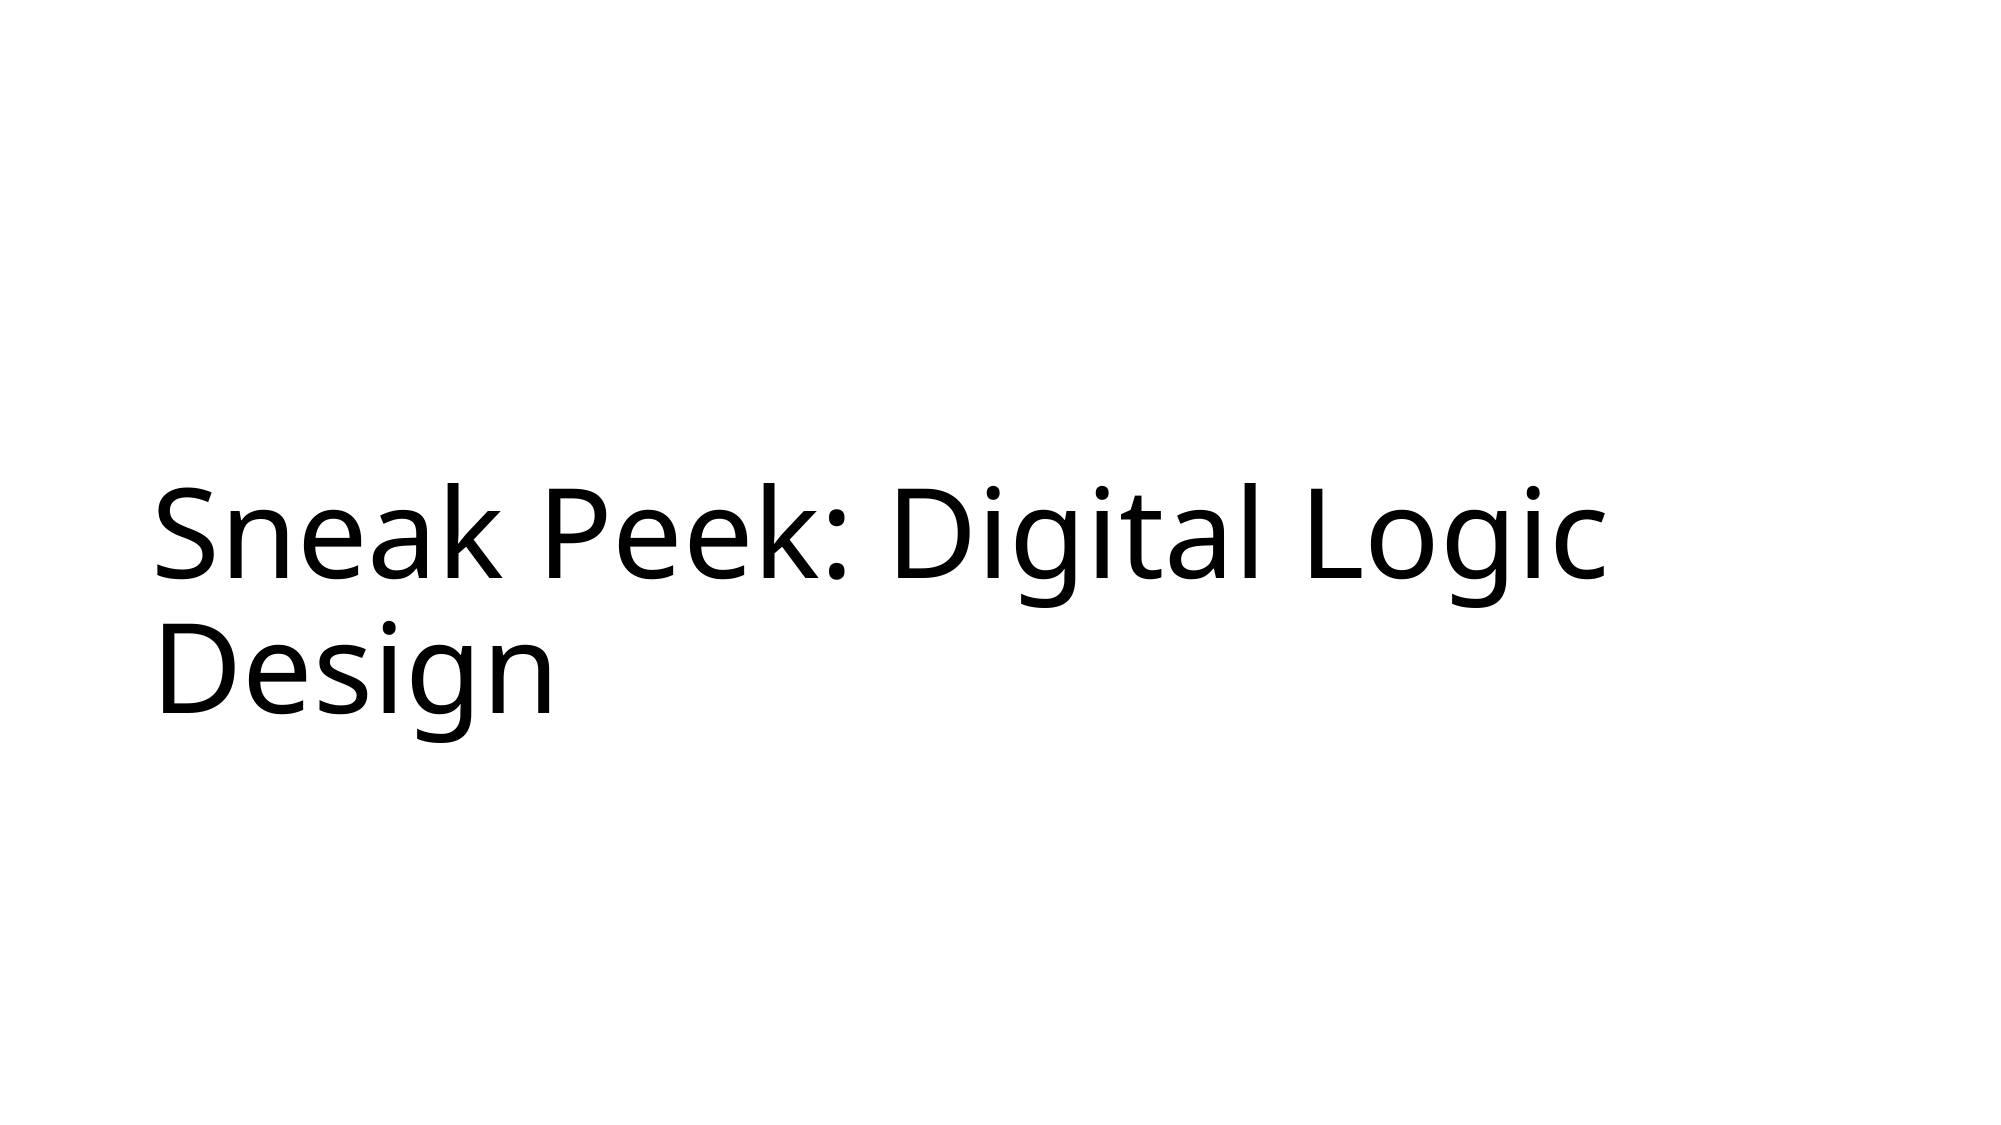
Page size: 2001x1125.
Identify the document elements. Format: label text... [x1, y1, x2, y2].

title Sneak Peek: Digital Logic Design [136, 280, 1862, 749]
